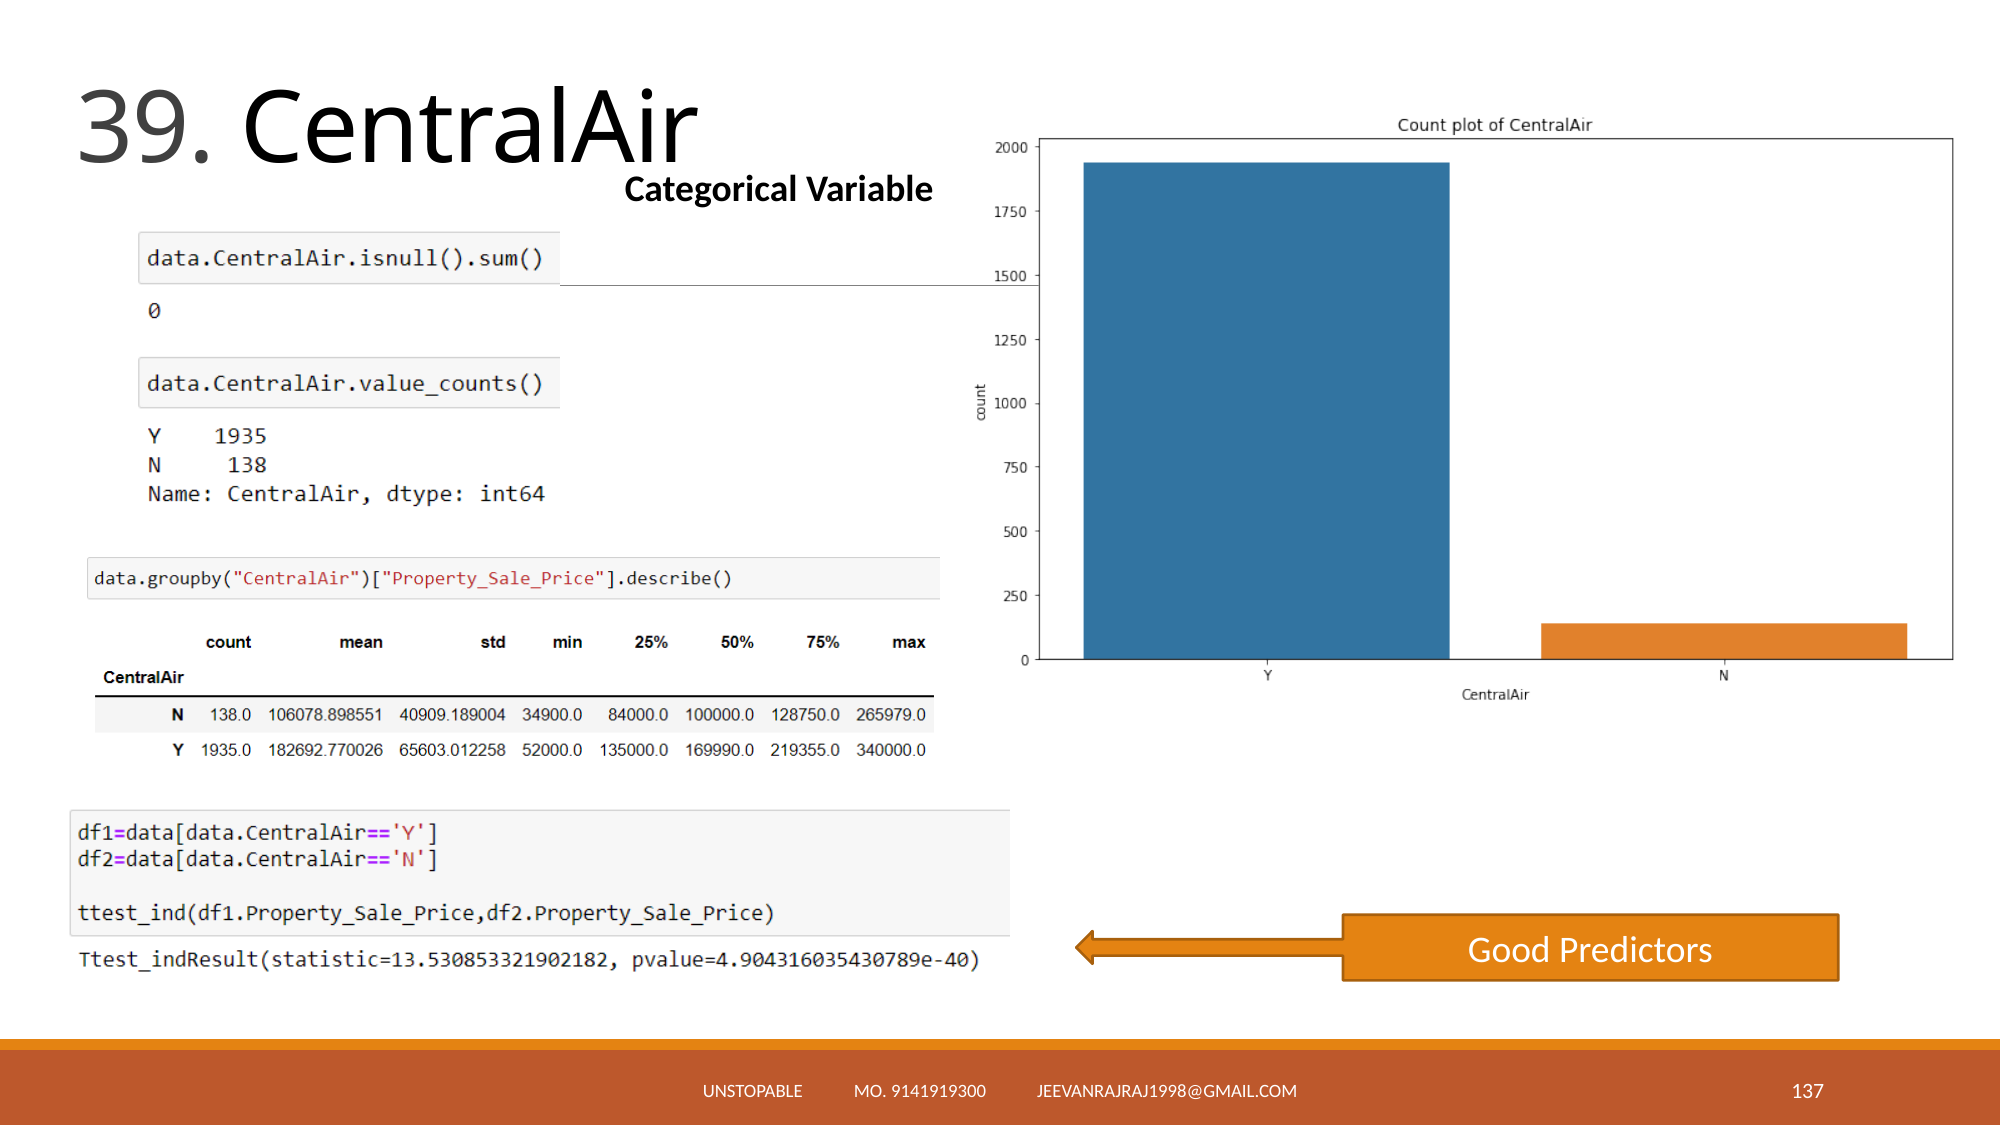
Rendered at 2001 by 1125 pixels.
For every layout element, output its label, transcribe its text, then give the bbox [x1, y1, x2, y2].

picture [136, 227, 561, 520]
footer unstopable Mo. 9141919300 jeevanrajraj1998@gmail.com [604, 1059, 1396, 1120]
slide_number 137 [1624, 1059, 1840, 1120]
picture [60, 796, 1011, 989]
text_box Good Predictors [1075, 913, 1840, 982]
text_box Categorical Variable [609, 156, 961, 217]
title 39. CentralAir [61, 52, 1787, 191]
picture [964, 108, 1963, 712]
picture [78, 551, 941, 783]
